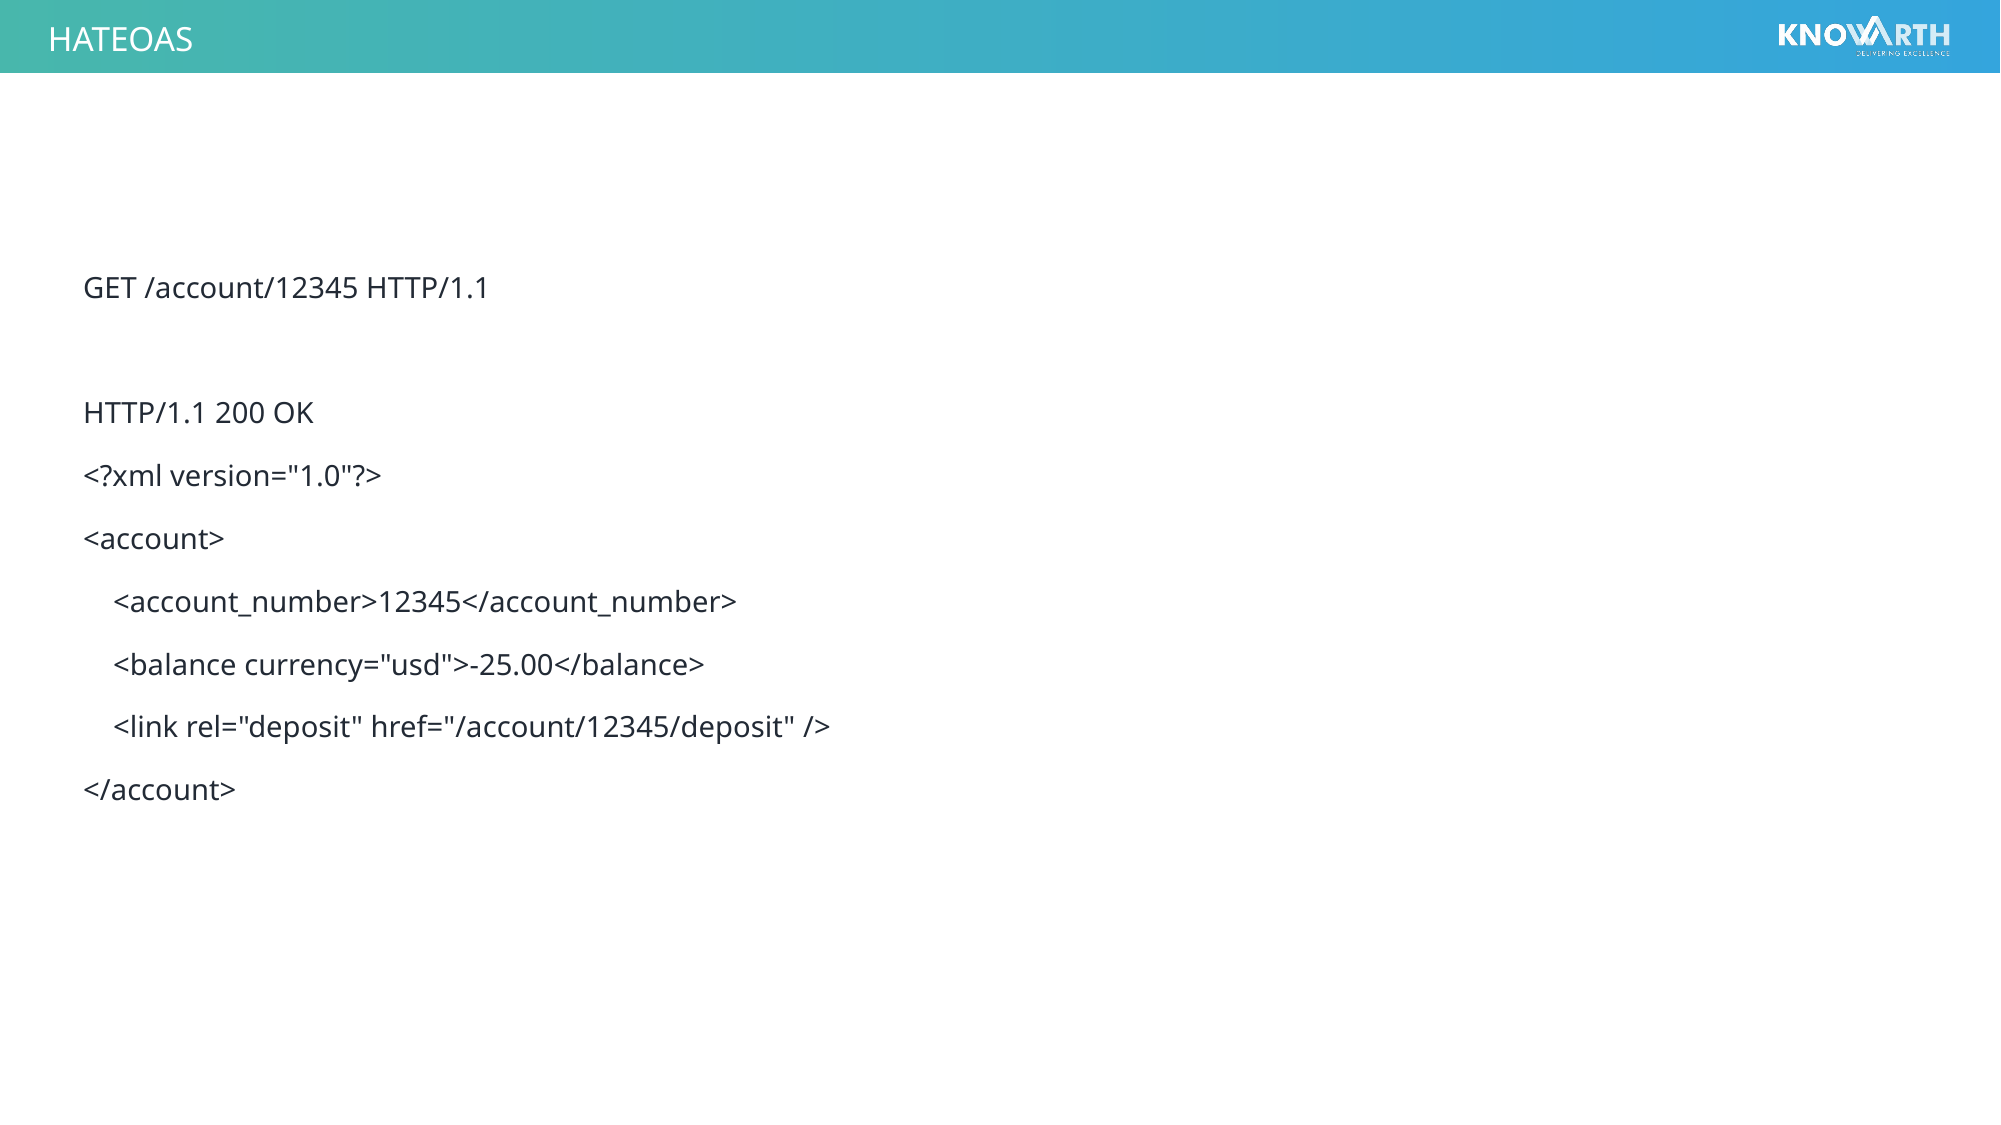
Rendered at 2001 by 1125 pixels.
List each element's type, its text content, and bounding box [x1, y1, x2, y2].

picture [1779, 16, 1950, 57]
list GET /account/12345 HTTP/1.1 HTTP/1.1 200 OK <?xml version="1.0"?> <account> <account_number>12345</account_number> <balance currency="usd">-25.00</balance> <link rel="deposit" href="/account/12345/deposit" /> </account> [51, 136, 1950, 1030]
title HATEOAS [32, 8, 1725, 73]
